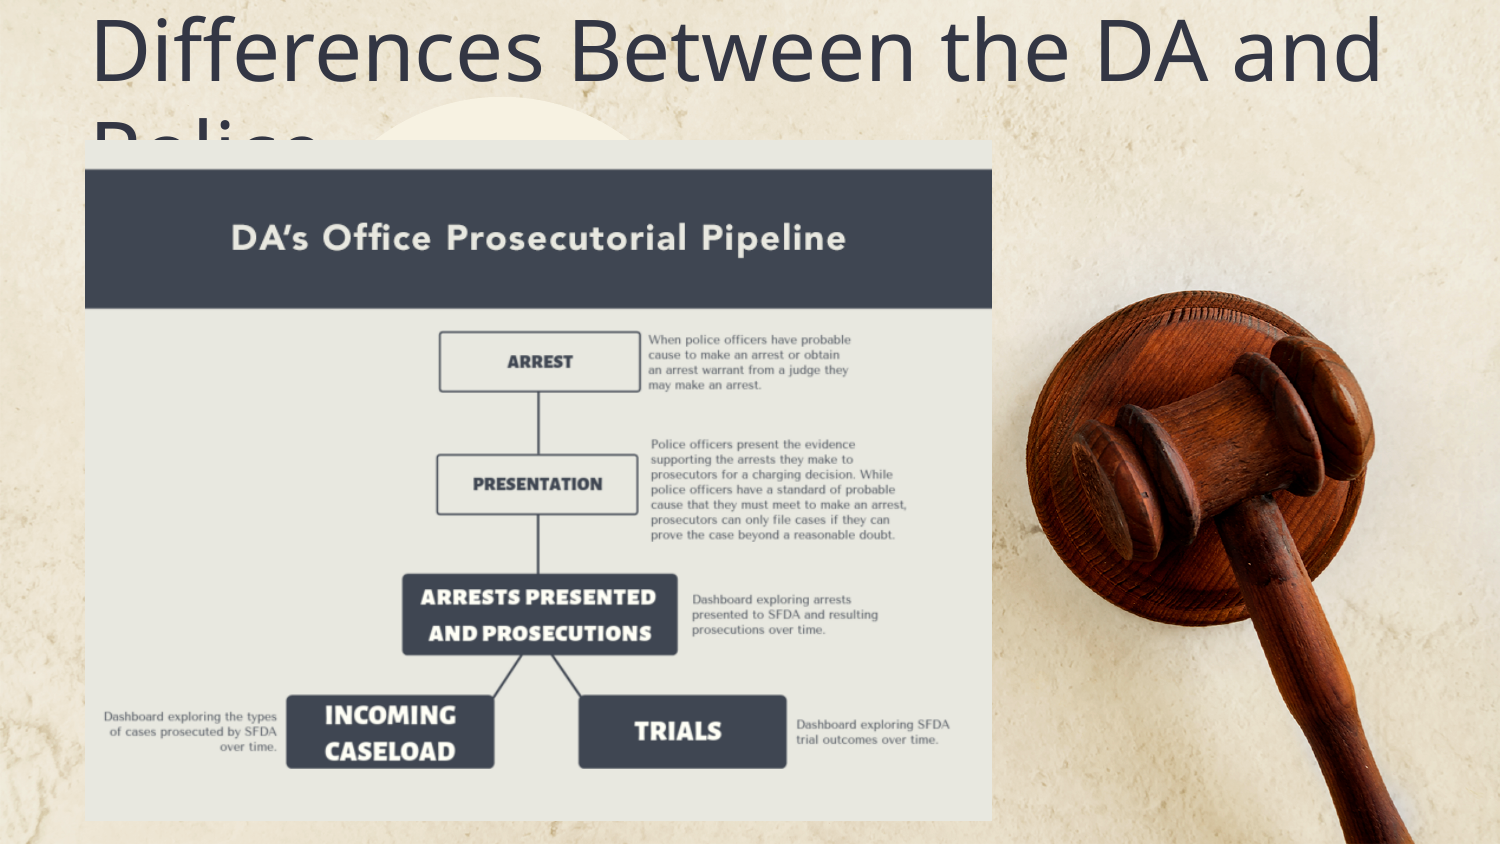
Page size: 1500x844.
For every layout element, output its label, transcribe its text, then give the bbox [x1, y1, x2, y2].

title Differences Between the DA and Police [74, 6, 1426, 191]
picture [0, 0, 1500, 844]
